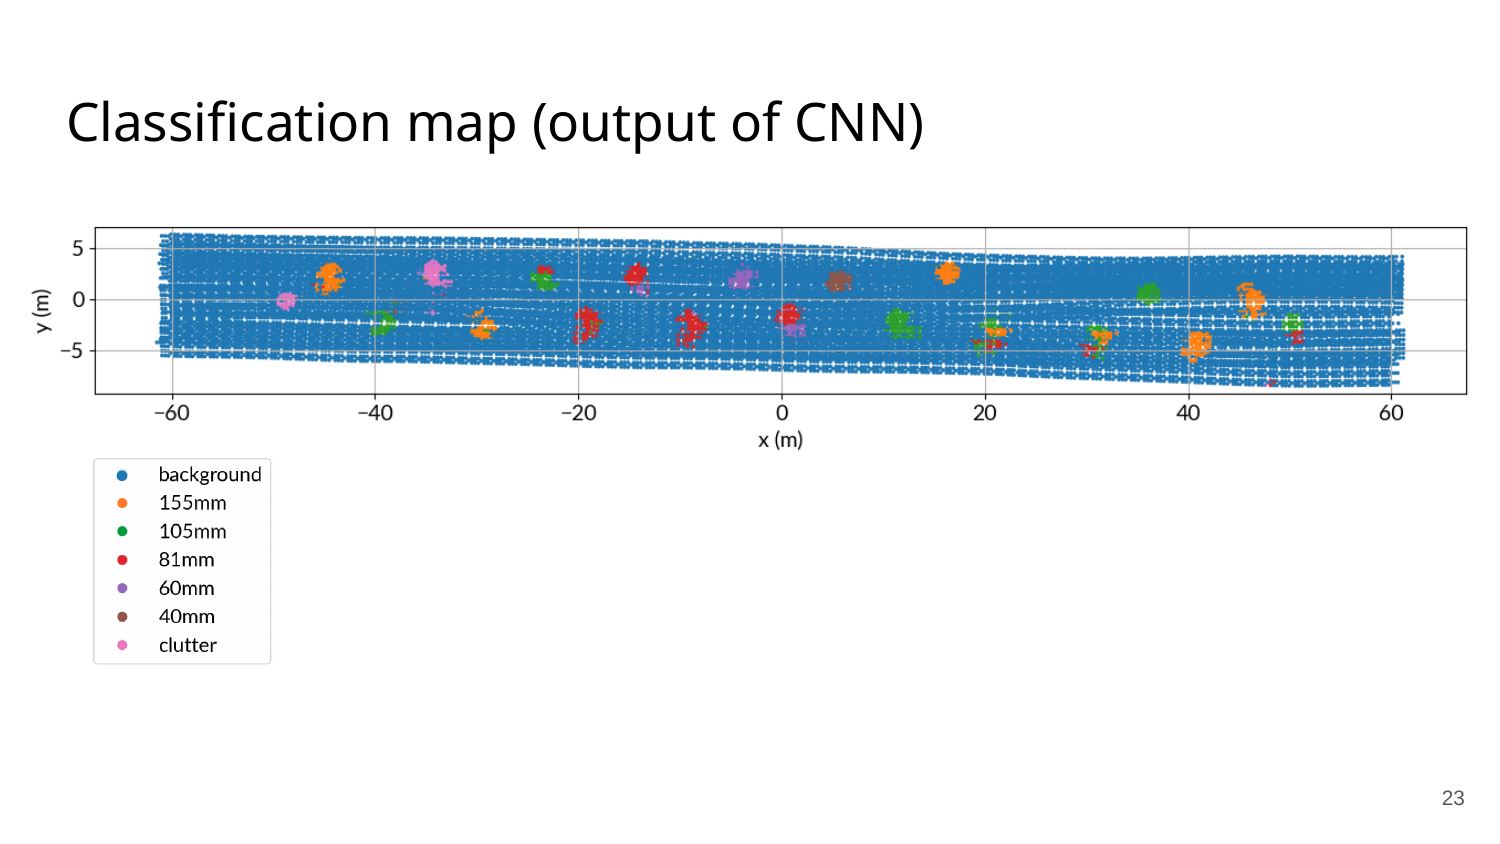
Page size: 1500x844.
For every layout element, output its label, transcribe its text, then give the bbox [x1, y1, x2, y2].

slide_number ‹#› [1389, 764, 1480, 830]
picture [24, 216, 1476, 668]
title Classification map (output of CNN) [51, 72, 1449, 167]
